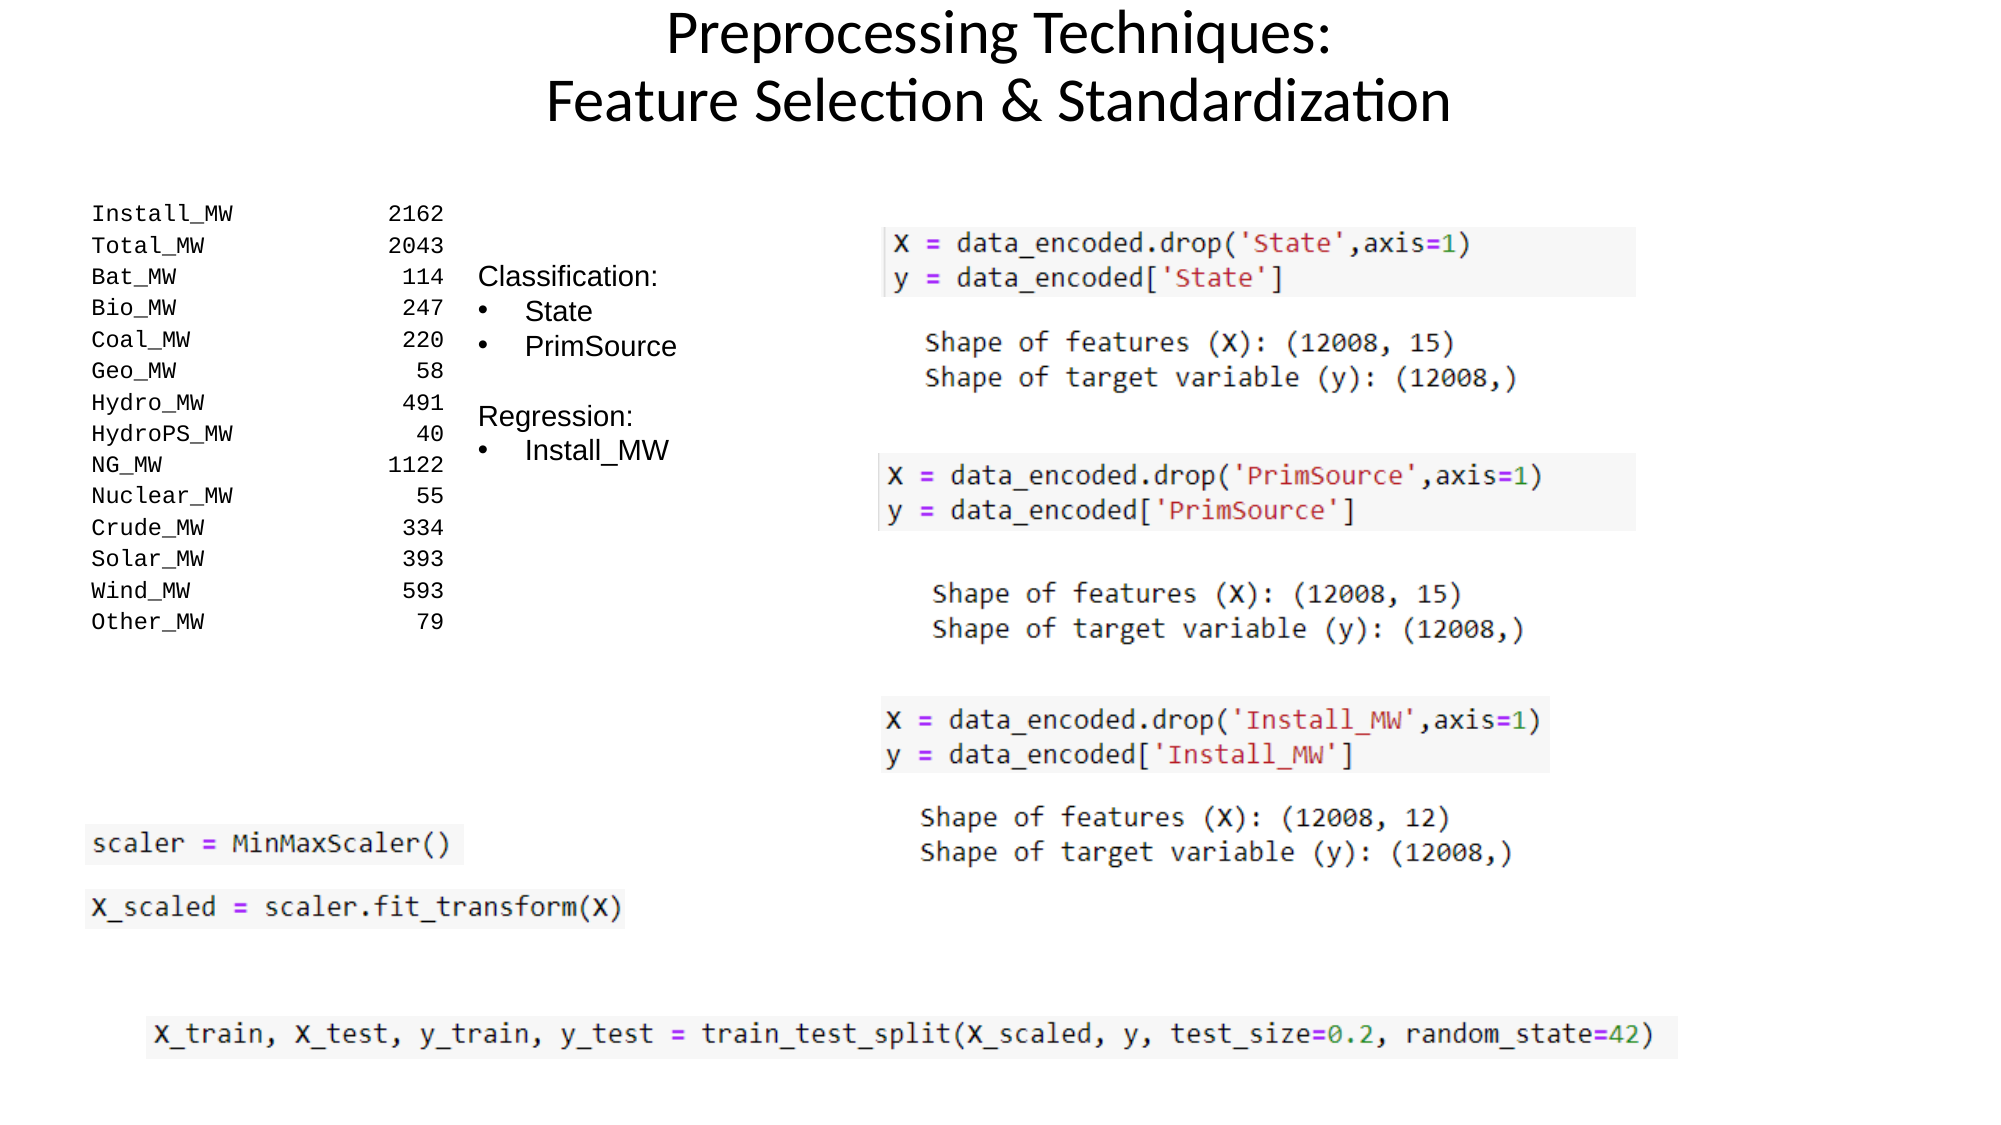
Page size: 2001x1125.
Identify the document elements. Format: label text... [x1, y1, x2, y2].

picture [880, 227, 1637, 298]
picture [880, 696, 1551, 774]
picture [84, 824, 464, 866]
title Preprocessing Techniques: Feature Selection & Standardization [137, 14, 1863, 120]
picture [146, 1015, 1679, 1059]
text_box Classification: State PrimSource Regression: Install_MW [469, 249, 1463, 475]
picture [84, 197, 464, 639]
picture [923, 571, 1540, 654]
picture [915, 795, 1522, 877]
picture [84, 889, 625, 930]
picture [911, 323, 1526, 409]
picture [877, 453, 1637, 531]
